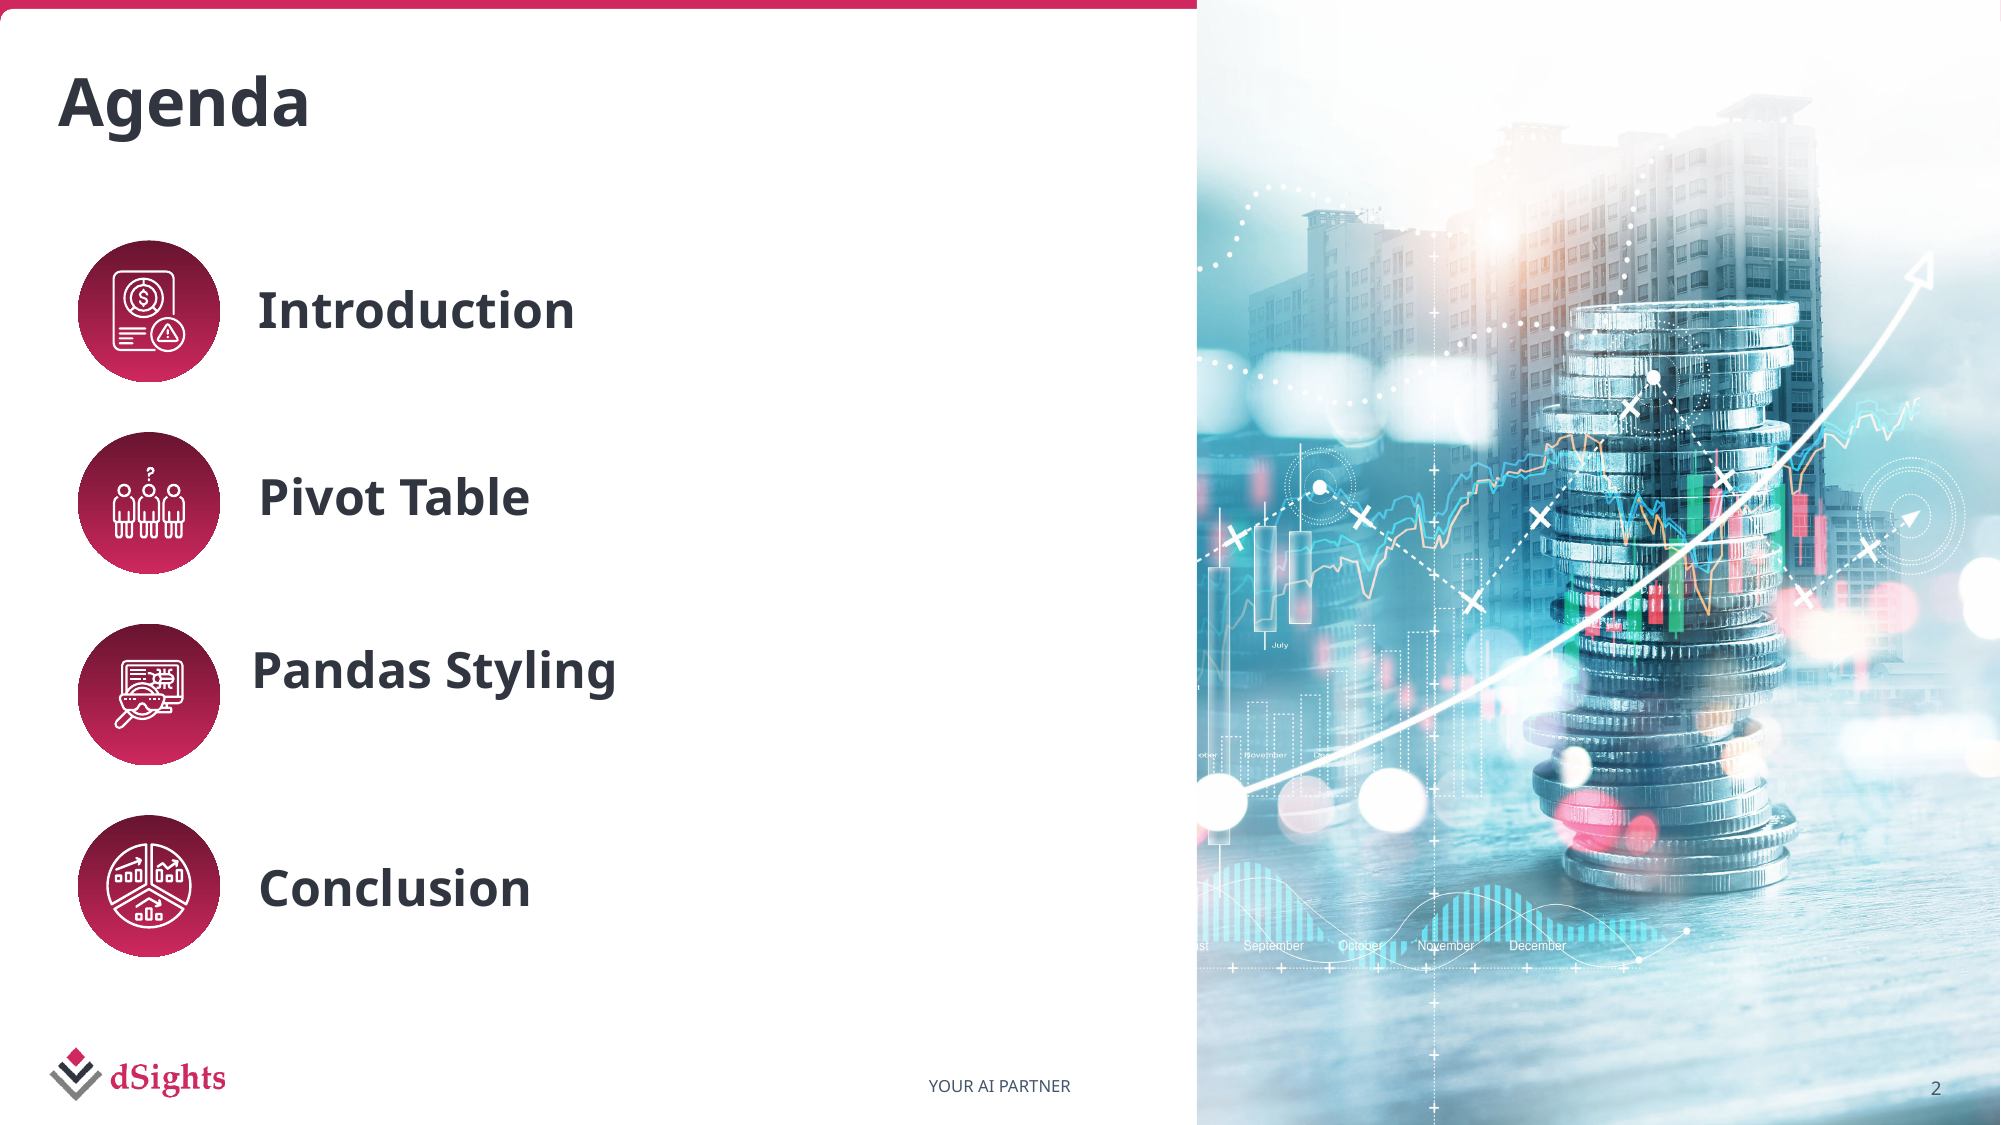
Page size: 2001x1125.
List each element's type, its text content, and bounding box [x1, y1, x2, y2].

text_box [77, 623, 221, 766]
text_box Pivot Table [259, 465, 1177, 526]
picture [49, 1047, 225, 1101]
text_box Pandas Styling [251, 638, 1191, 699]
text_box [77, 431, 221, 574]
title Agenda [58, 60, 741, 142]
picture [1196, 0, 2000, 1125]
text_box Introduction [259, 278, 1177, 339]
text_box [77, 240, 221, 383]
text_box Conclusion [259, 855, 1177, 917]
text_box [0, 0, 1194, 24]
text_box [77, 814, 221, 958]
